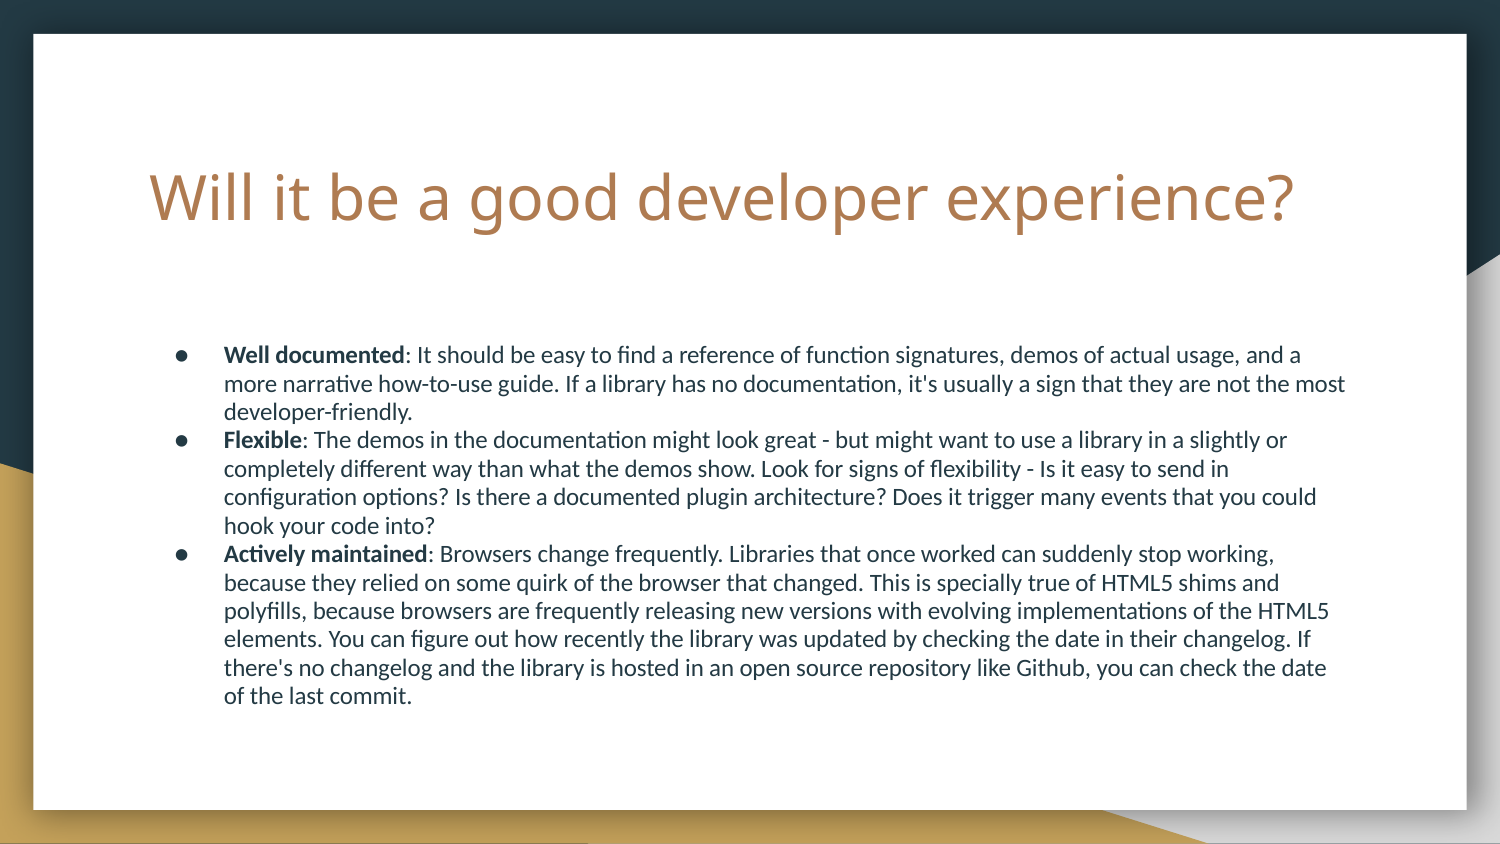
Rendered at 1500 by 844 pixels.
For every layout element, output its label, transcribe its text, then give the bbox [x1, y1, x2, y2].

list Well documented: It should be easy to find a reference of function signatures, demos of actual usage, and a more narrative how-to-use guide. If a library has no documentation, it's usually a sign that they are not the most developer-friendly. Flexible: The demos in the documentation might look great - but might want to use a library in a slightly or completely different way than what the demos show. Look for signs of flexibility - Is it easy to send in configuration options? Is there a documented plugin architecture? Does it trigger many events that you could hook your code into? Actively maintained: Browsers change frequently. Libraries that once worked can suddenly stop working, because they relied on some quirk of the browser that changed. This is specially true of HTML5 shims and polyfills, because browsers are frequently releasing new versions with evolving implementations of the HTML5 elements. You can figure out how recently the library was updated by checking the date in their changelog. If there's no changelog and the library is hosted in an open source repository like Github, you can check the date of the last commit. [134, 326, 1366, 729]
title Will it be a good developer experience? [134, 138, 1366, 296]
